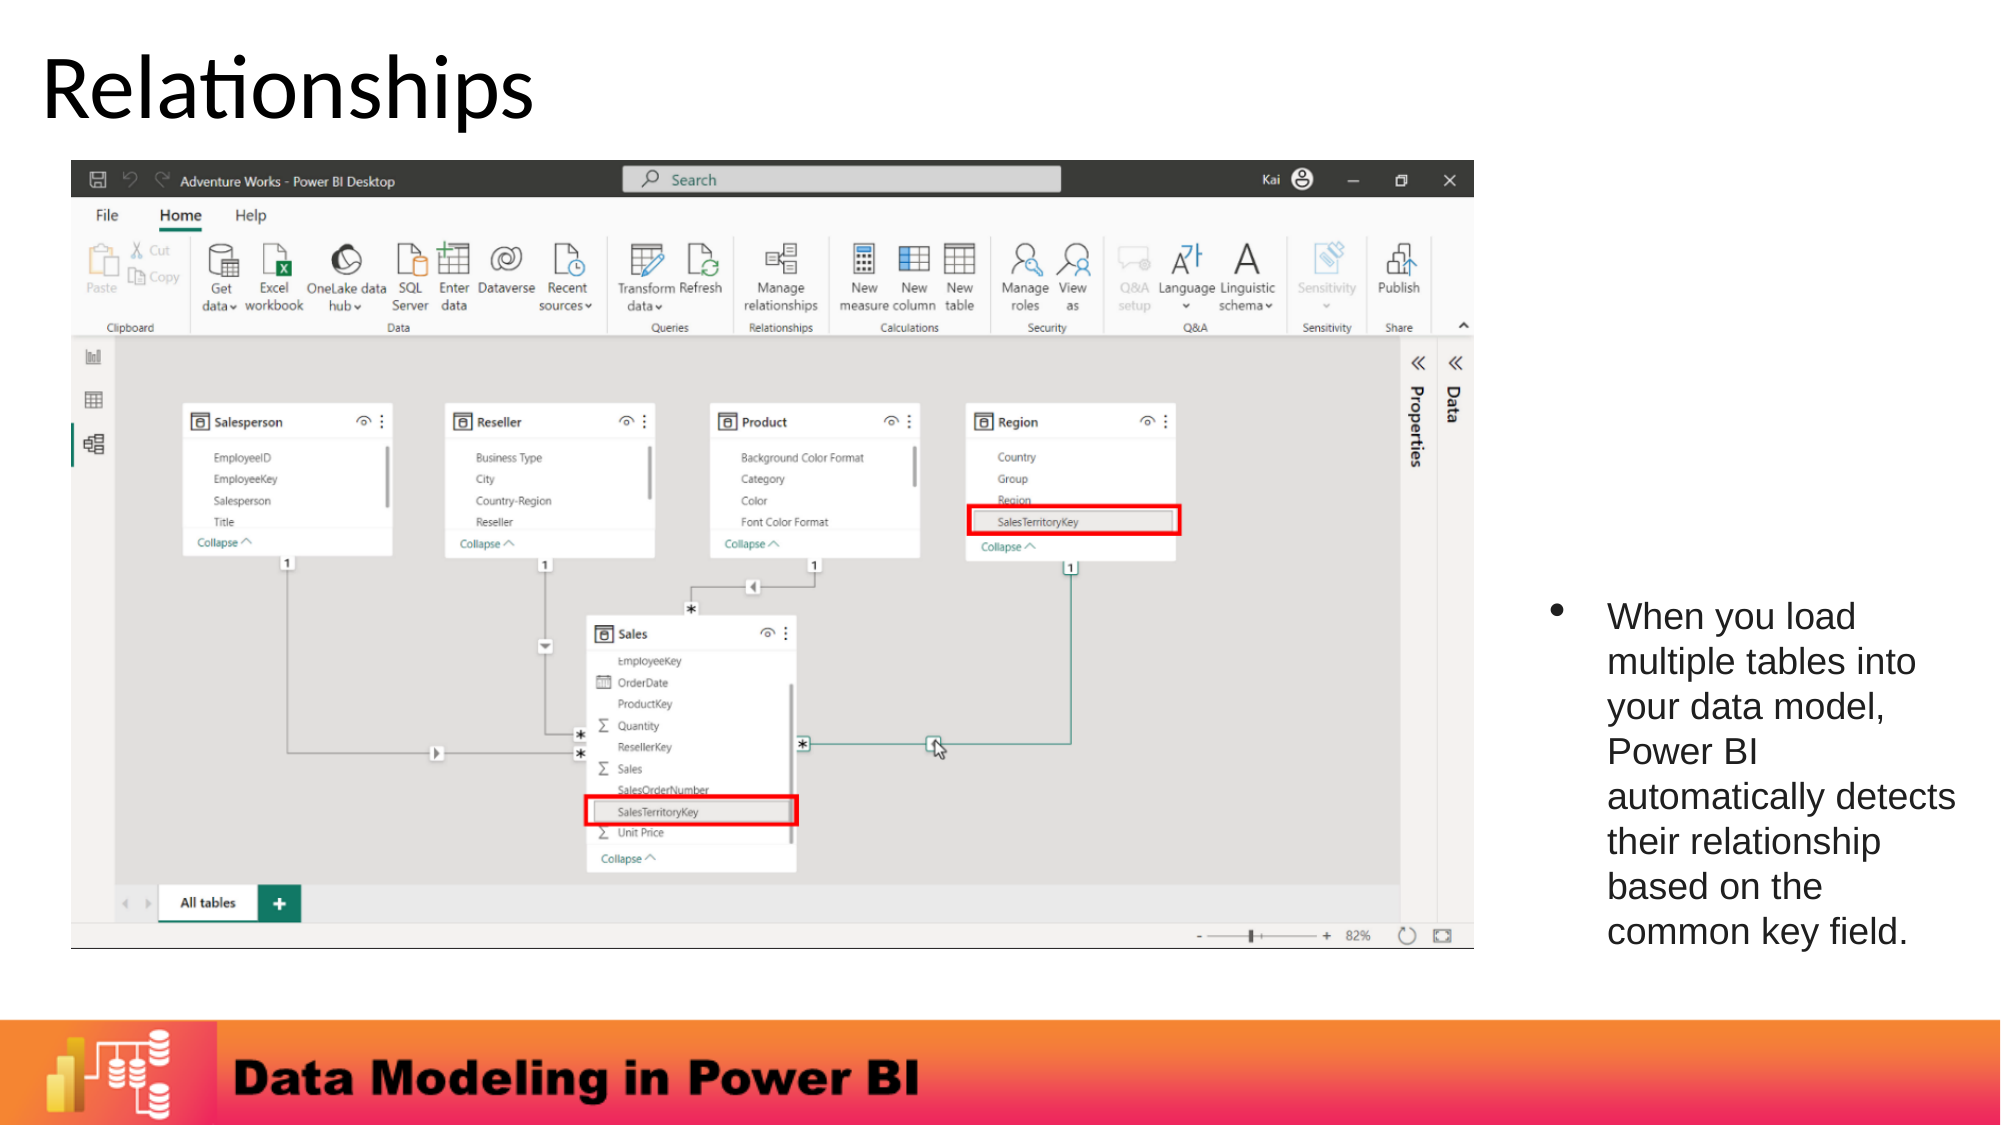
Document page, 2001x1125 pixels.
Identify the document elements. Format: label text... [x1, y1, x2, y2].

picture [0, 0, 2001, 1125]
text_box Relationships [26, 19, 552, 144]
text_box When you load multiple tables into your data model, Power BI automatically detects their relationship based on the common key field. [1536, 584, 1973, 960]
